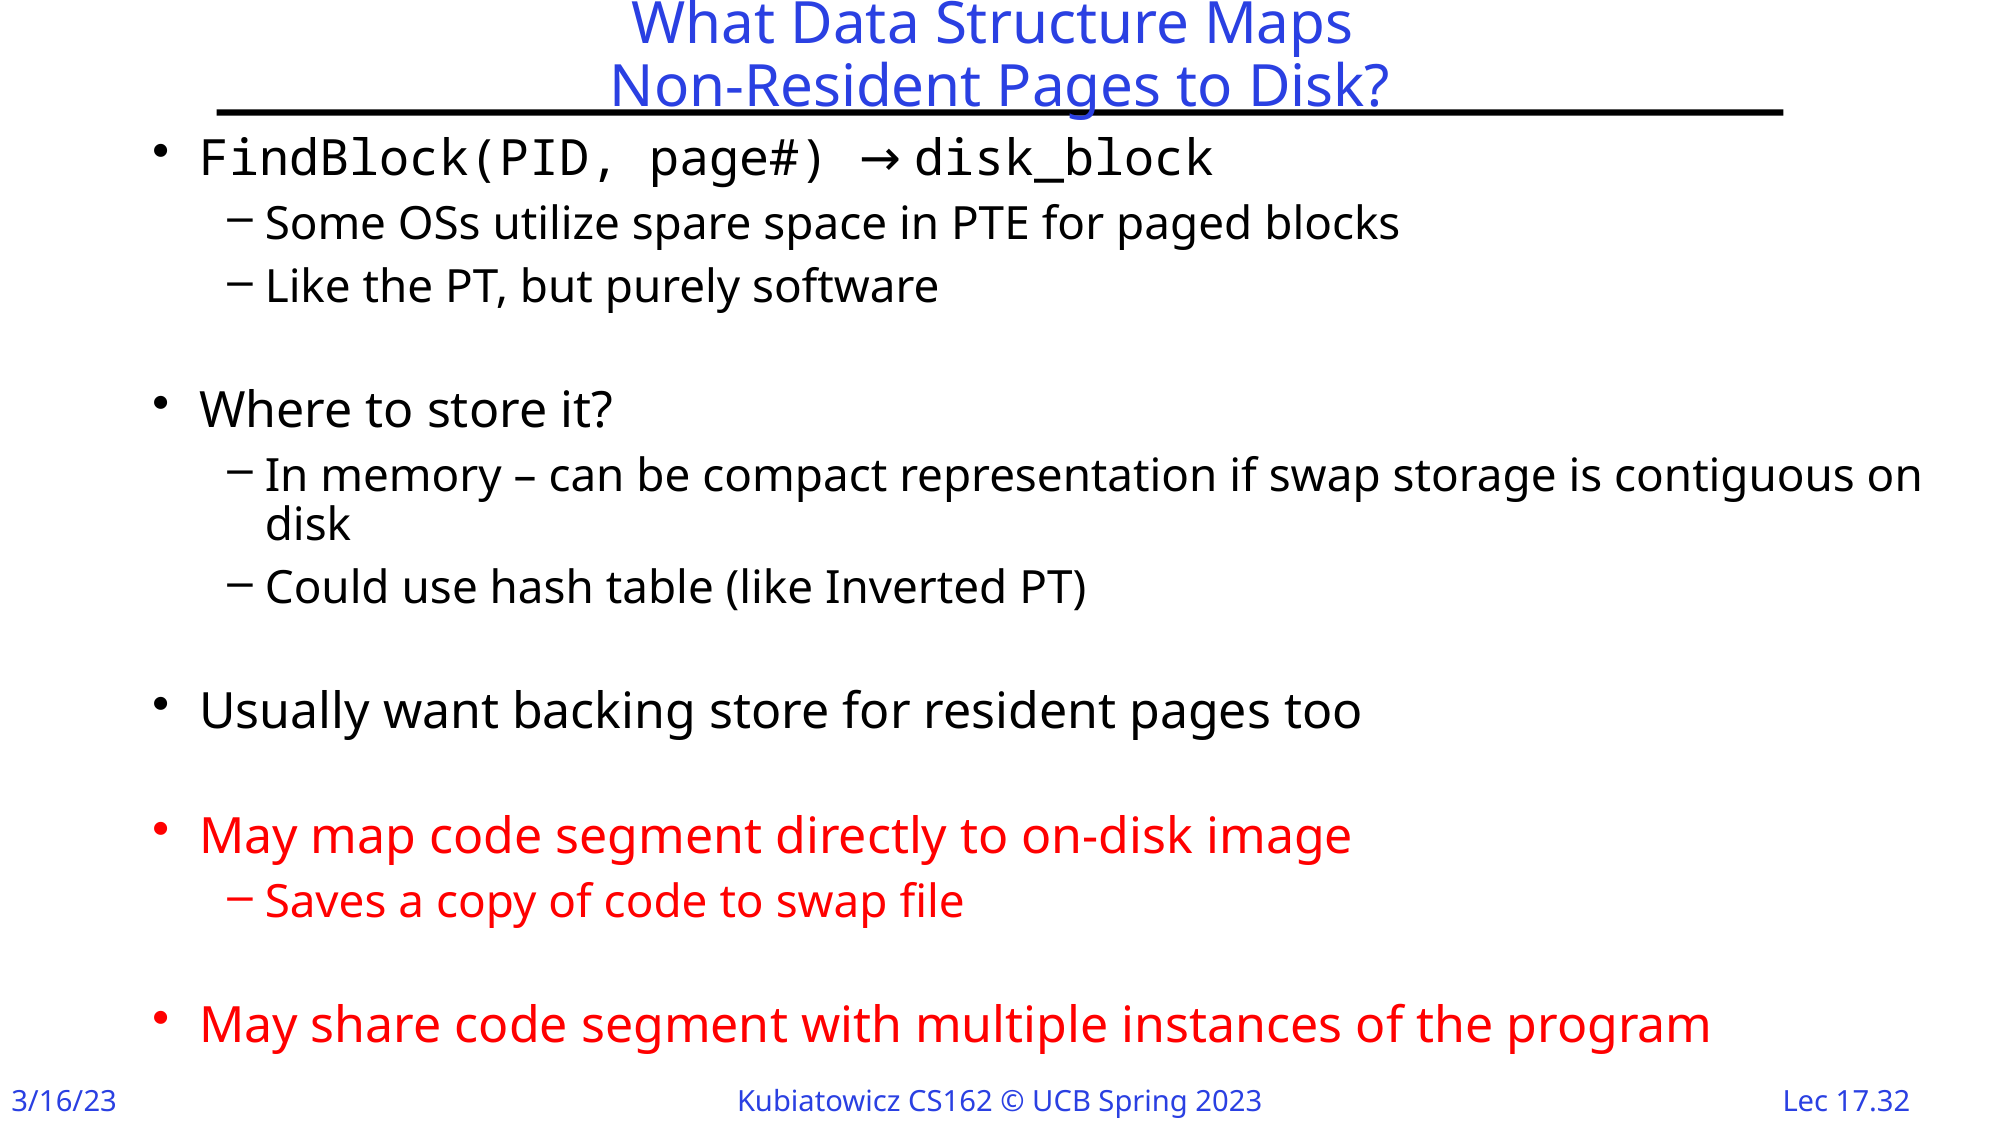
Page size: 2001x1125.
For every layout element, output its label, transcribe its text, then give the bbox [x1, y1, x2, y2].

title What Data Structure Maps Non-Resident Pages to Disk? [287, 12, 1713, 100]
list FindBlock(PID, page#) → disk_block Some OSs utilize spare space in PTE for paged blocks Like the PT, but purely software Where to store it? In memory – can be compact representation if swap storage is contiguous on disk Could use hash table (like Inverted PT) Usually want backing store for resident pages too May map code segment directly to on-disk image Saves a copy of code to swap file May share code segment with multiple instances of the program [137, 125, 1958, 1100]
